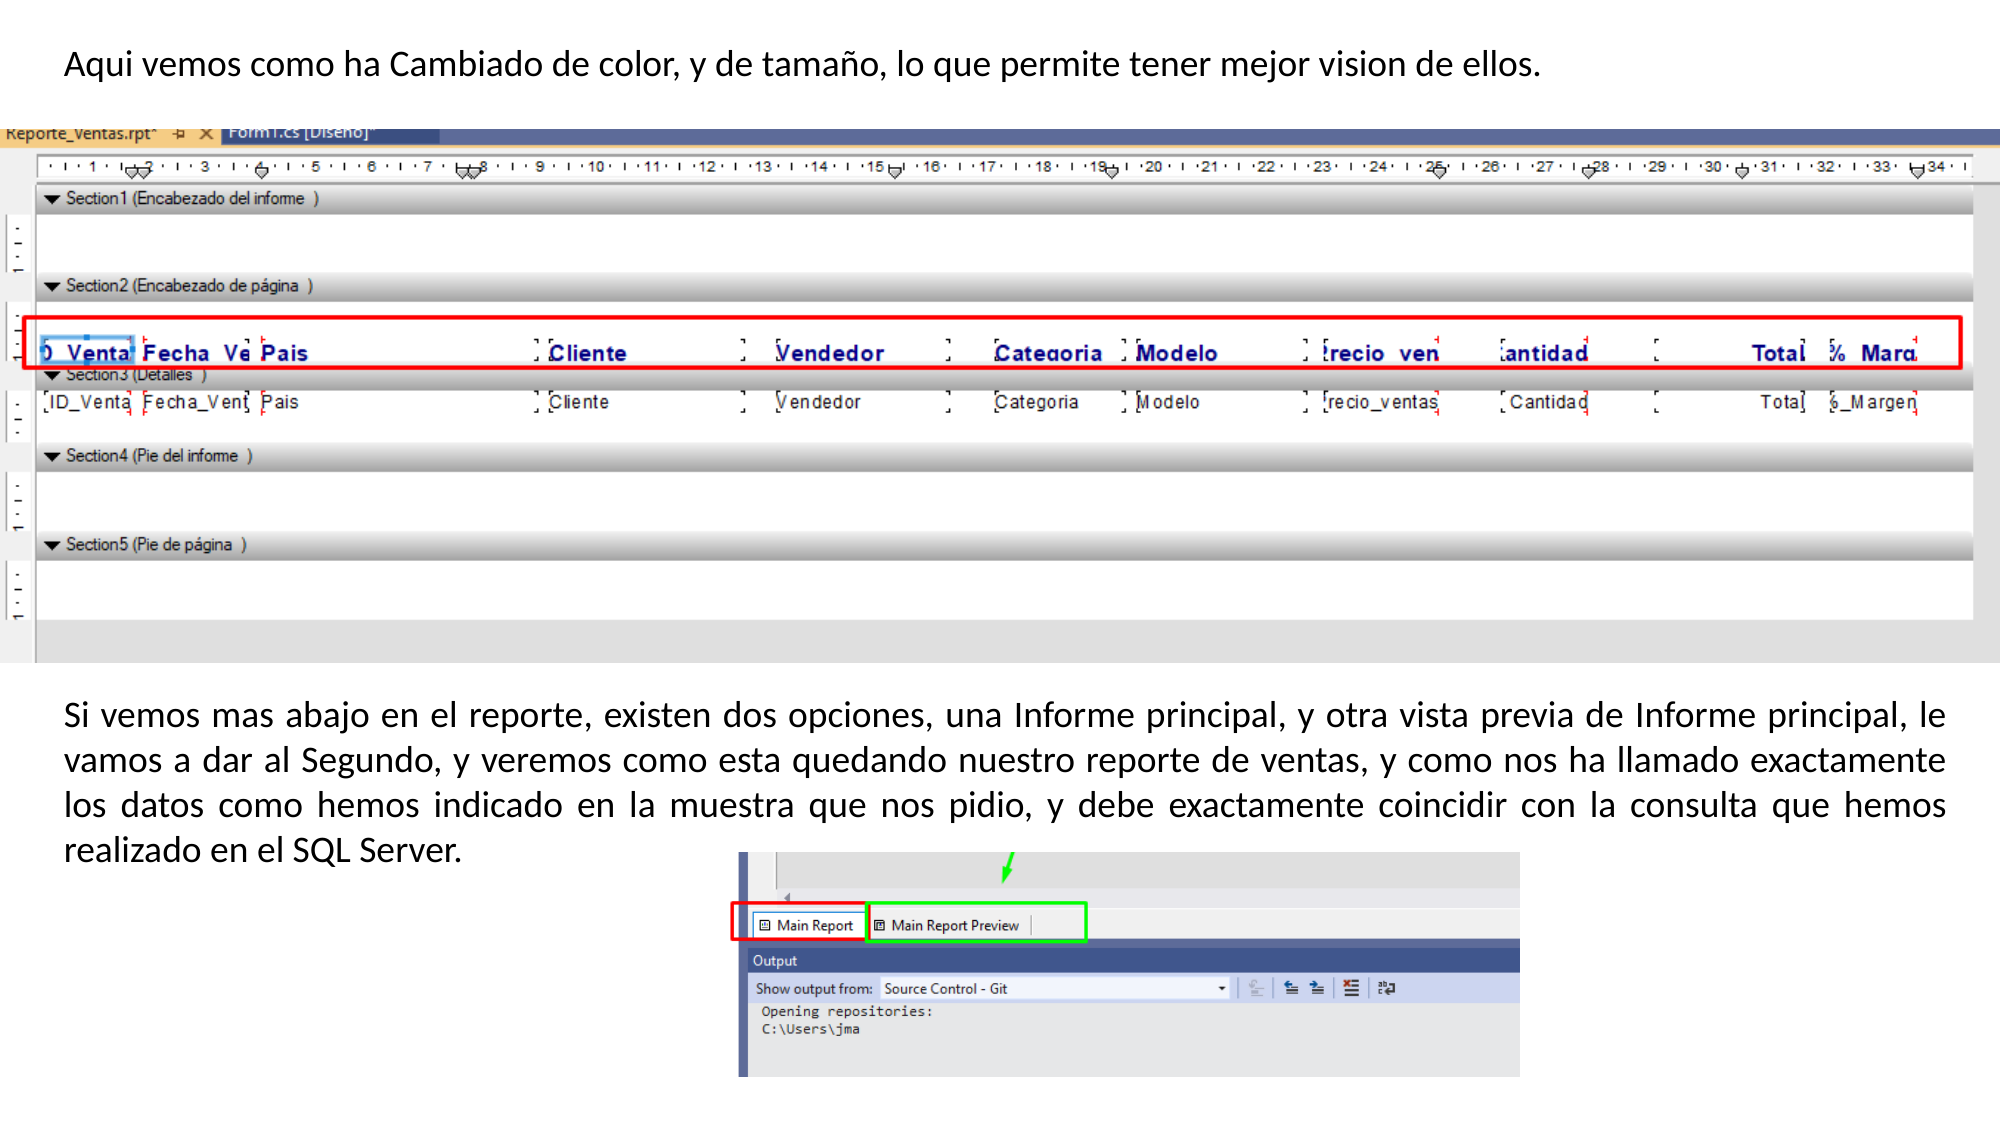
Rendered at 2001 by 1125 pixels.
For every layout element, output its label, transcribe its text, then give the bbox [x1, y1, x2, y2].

picture [699, 852, 1520, 1077]
text_box Aqui vemos como ha Cambiado de color, y de tamaño, lo que permite tener mejor vision de ellos. [49, 31, 1964, 92]
picture [0, 129, 2000, 663]
text_box Si vemos mas abajo en el reporte, existen dos opciones, una Informe principal, y otra vista previa de Informe principal, le vamos a dar al Segundo, y veremos como esta quedando nuestro reporte de ventas, y como nos ha llamado exactamente los datos como hemos indicado en la muestra que nos pidio, y debe exactamente coincidir con la consulta que hemos realizado en el SQL Server. [49, 682, 1964, 878]
